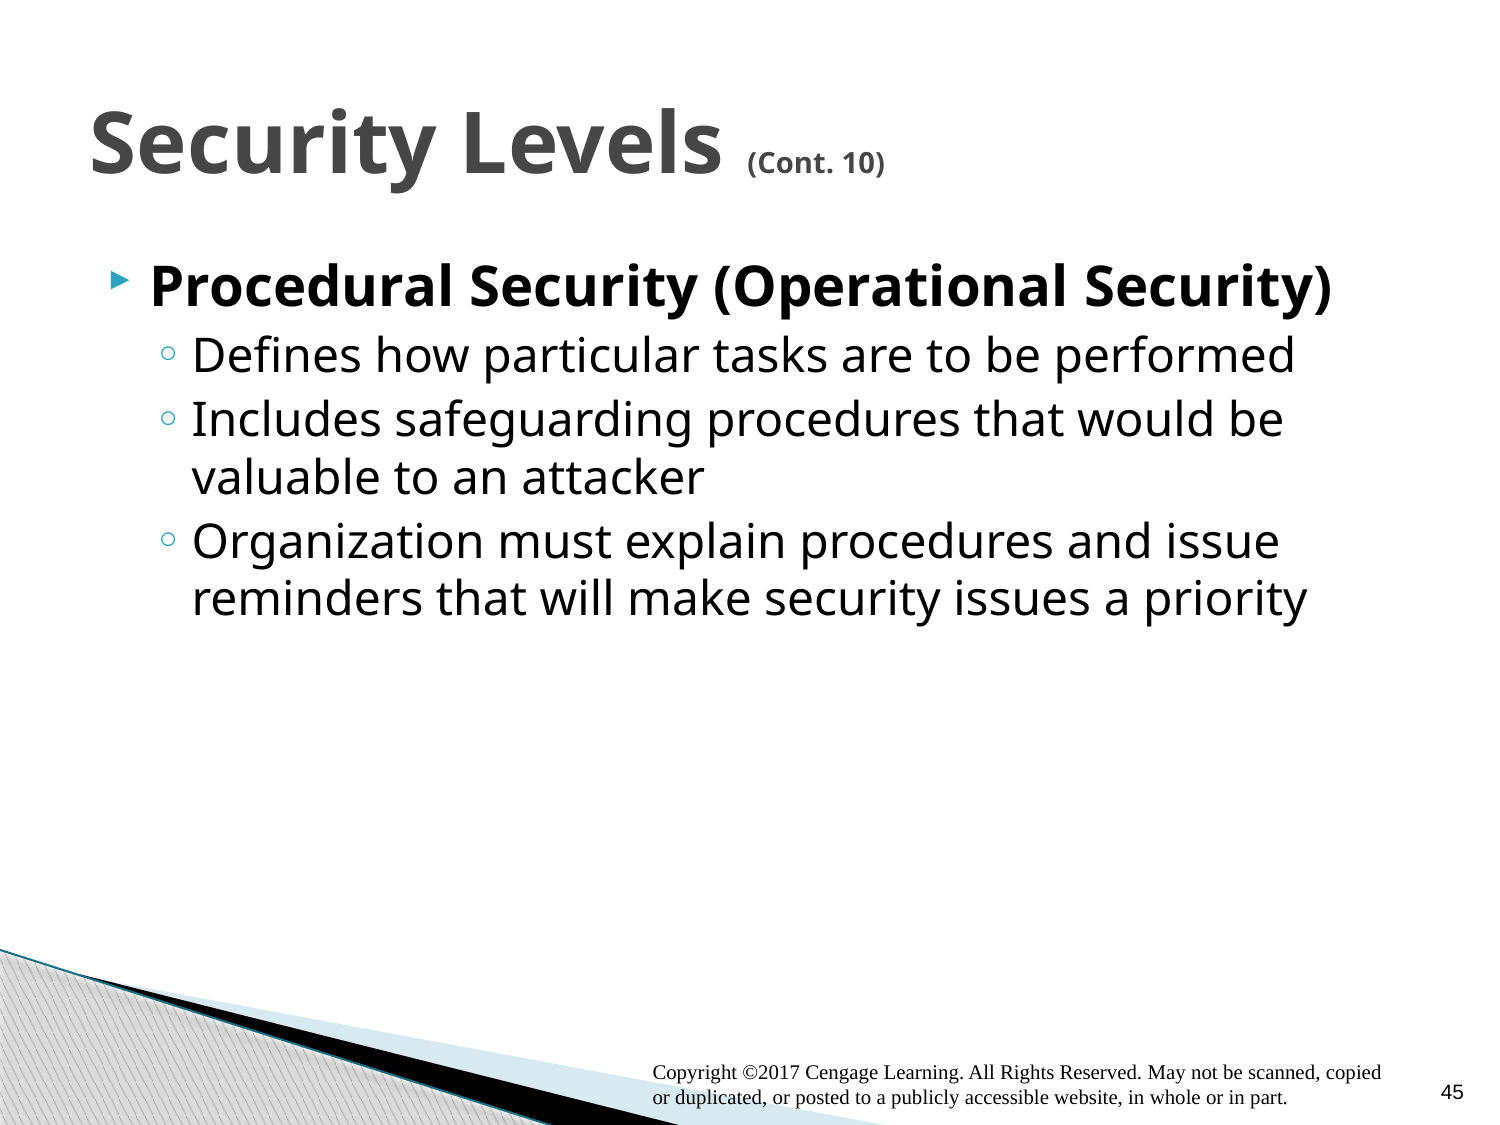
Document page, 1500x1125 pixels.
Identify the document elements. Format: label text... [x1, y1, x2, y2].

title Security Levels (Cont. 10) [75, 45, 1425, 233]
list Procedural Security (Operational Security) Defines how particular tasks are to be performed Includes safeguarding procedures that would be valuable to an attacker Organization must explain procedures and issue reminders that will make security issues a priority [75, 243, 1425, 986]
slide_number 45 [1418, 1051, 1479, 1112]
